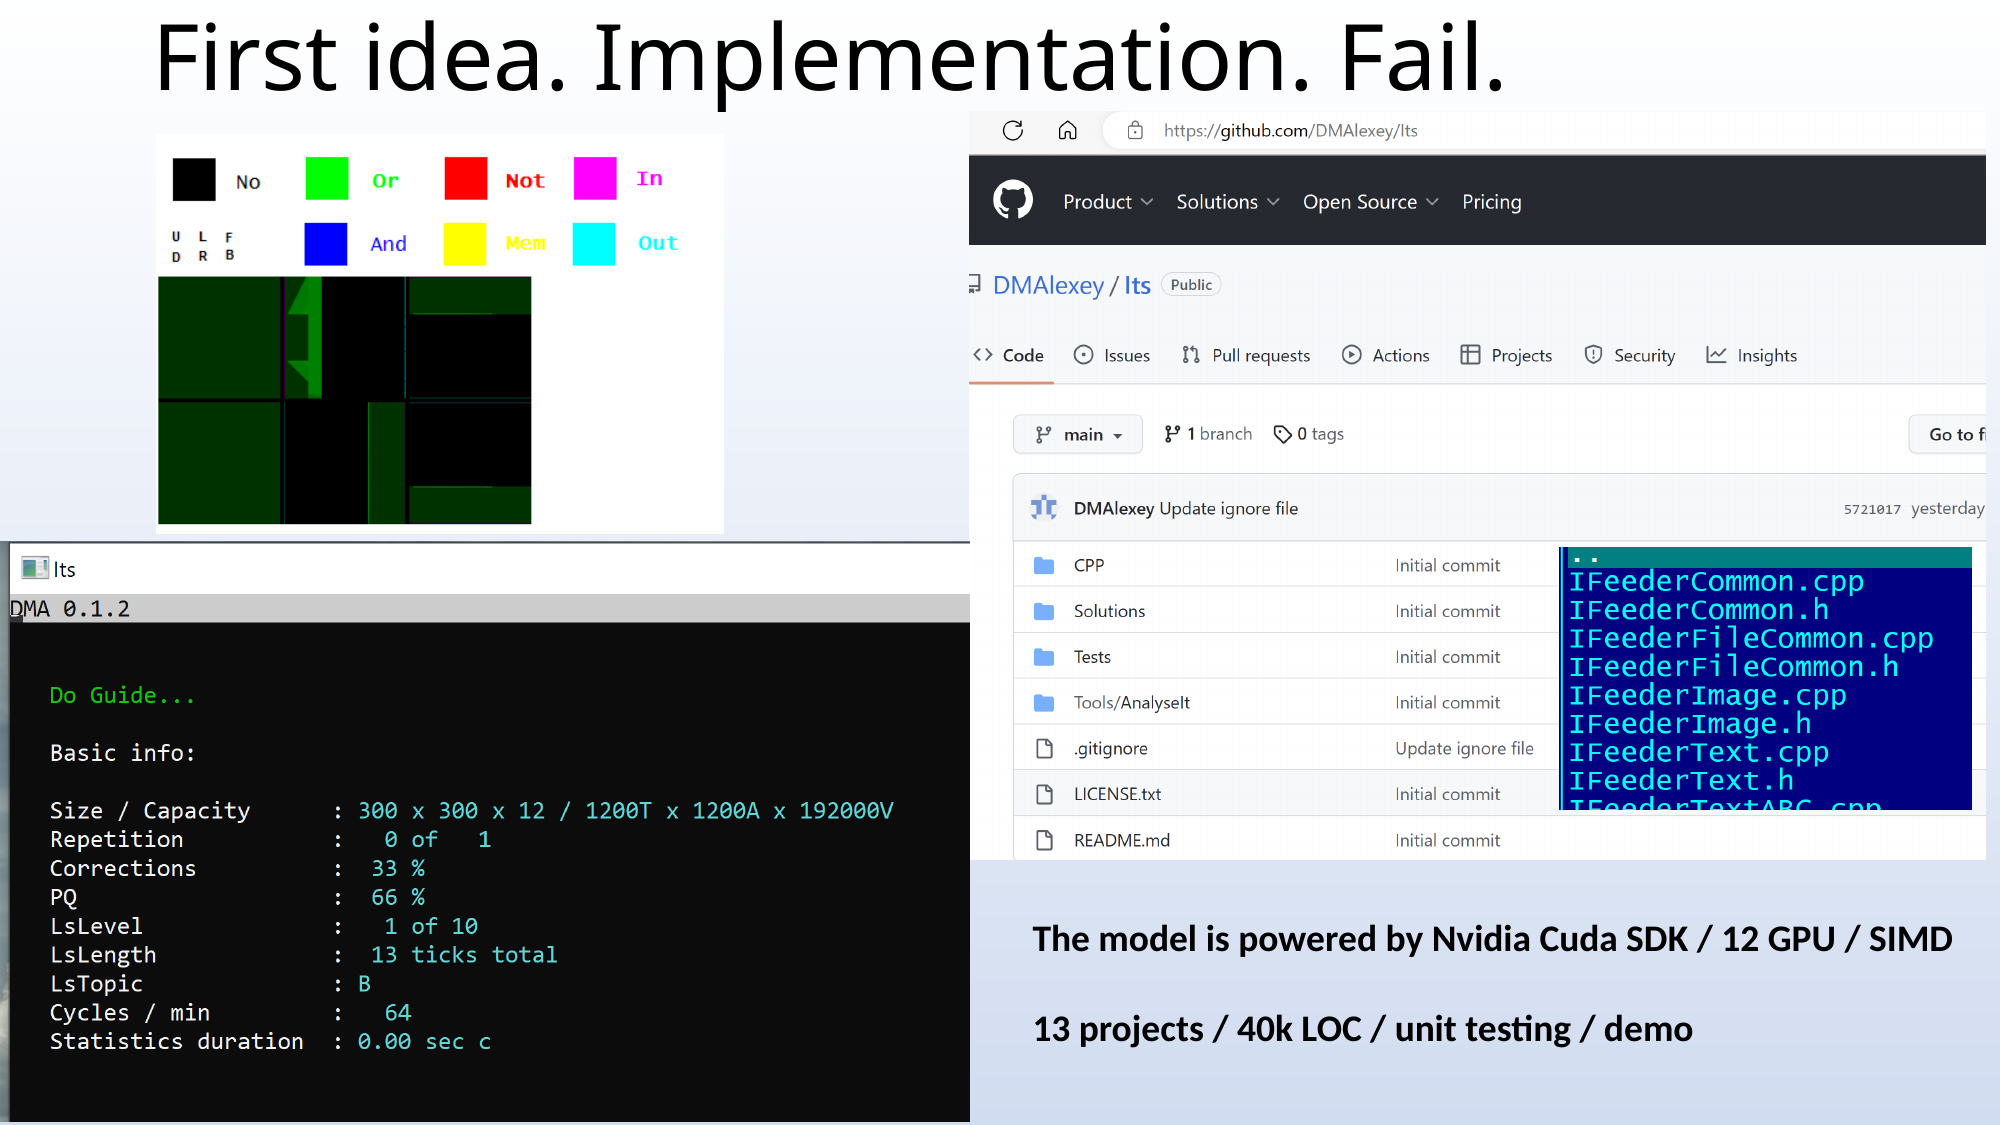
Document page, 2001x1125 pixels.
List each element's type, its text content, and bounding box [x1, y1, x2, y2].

text_box The model is powered by Nvidia Cuda SDK / 12 GPU / SIMD 13 projects / 40k LOC / unit testing / demo [1017, 906, 1988, 1057]
picture [156, 134, 724, 534]
title First idea. Implementation. Fail. [137, 0, 1863, 122]
picture [0, 111, 1986, 1122]
